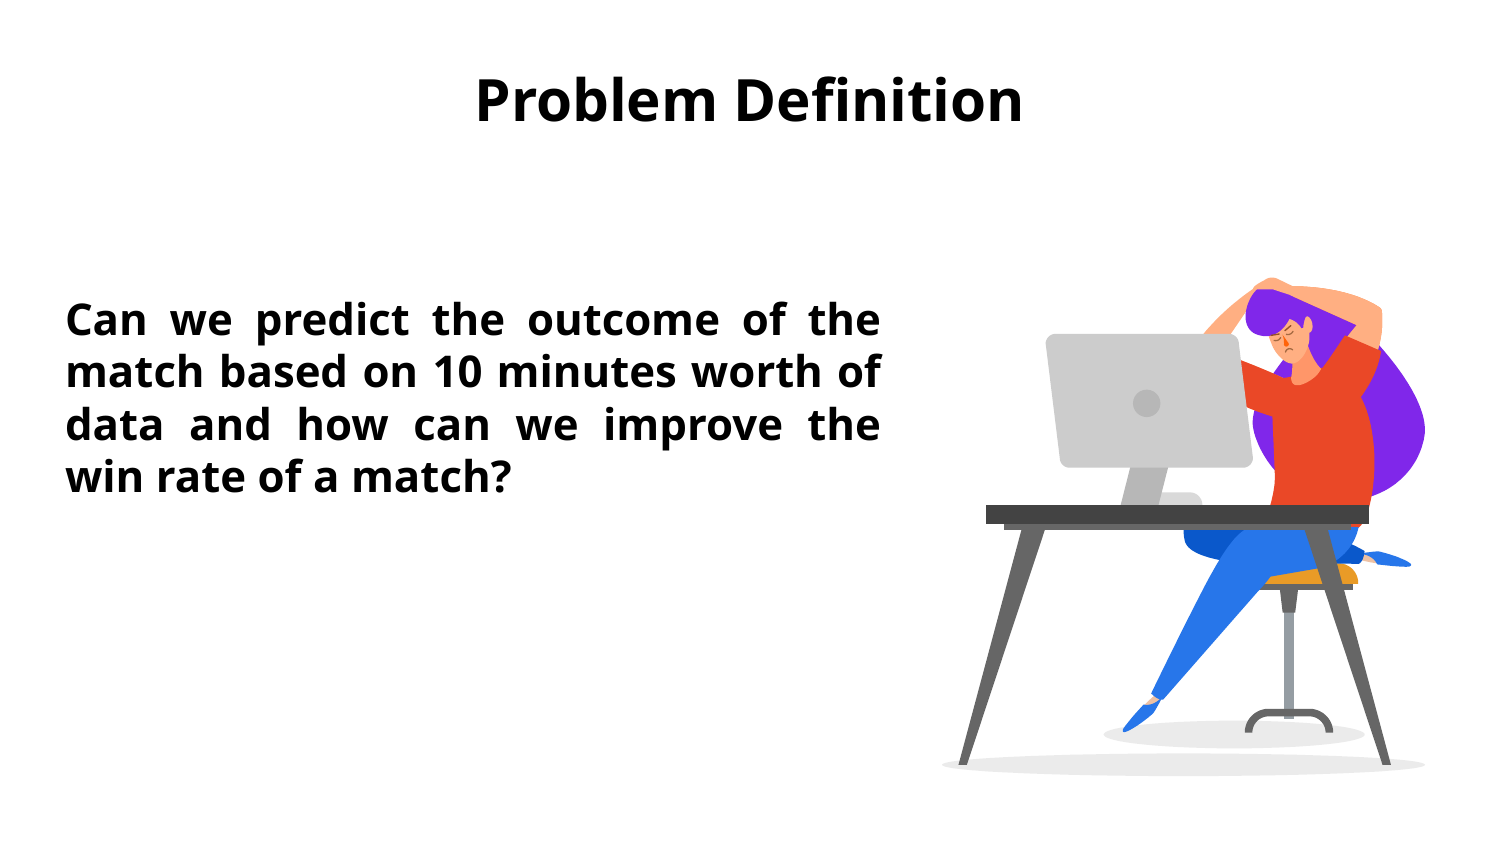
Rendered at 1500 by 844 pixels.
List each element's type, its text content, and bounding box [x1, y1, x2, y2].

title Problem Definition [75, 67, 1425, 129]
text_box Can we predict the outcome of the match based on 10 minutes worth of data and how can we improve the win rate of a match? [50, 260, 897, 550]
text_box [941, 277, 1426, 777]
